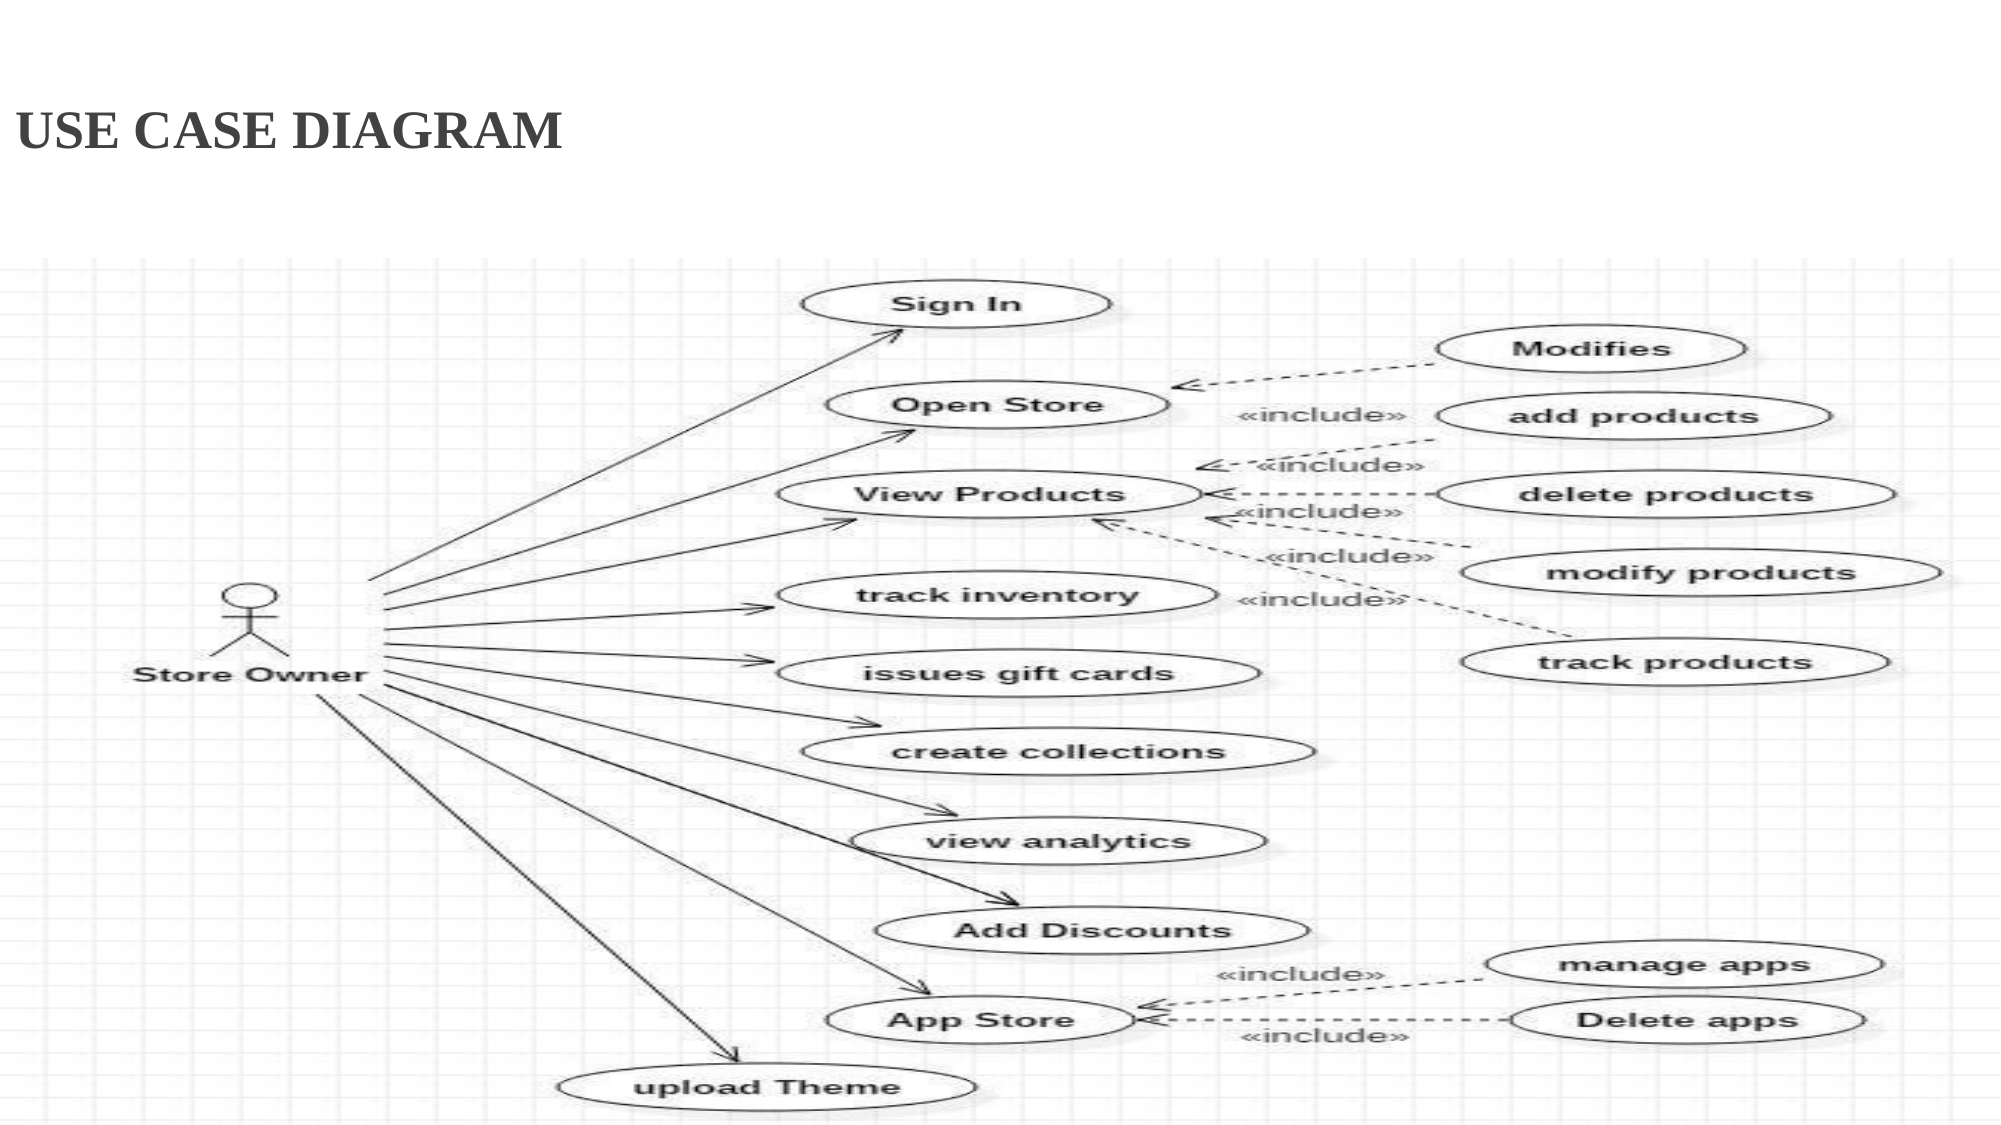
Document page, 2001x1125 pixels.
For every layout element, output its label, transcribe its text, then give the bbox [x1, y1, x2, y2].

title USE CASE DIAGRAM [0, 42, 2000, 220]
picture [0, 258, 2000, 1125]
